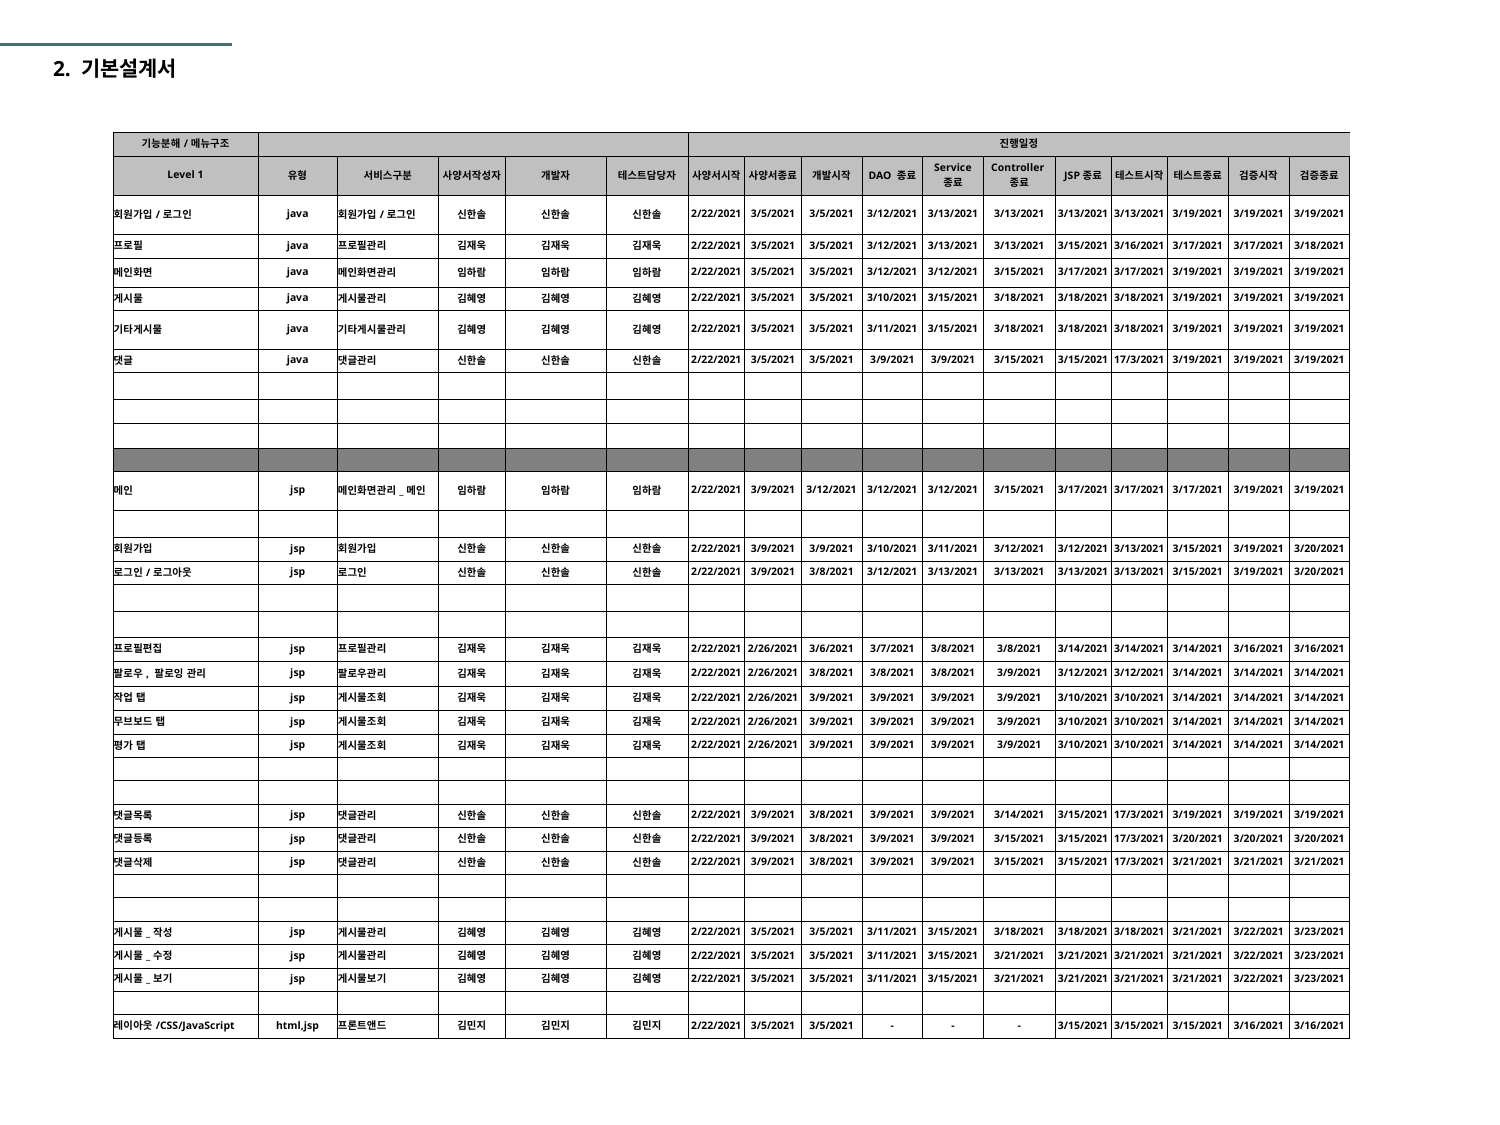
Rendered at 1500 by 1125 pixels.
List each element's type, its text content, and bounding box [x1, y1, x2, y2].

table_cell 3/8/2021 [984, 638, 1055, 661]
table_cell [863, 898, 922, 921]
table_cell 김재욱 [506, 235, 606, 258]
table_cell 3/13/2021 [923, 562, 983, 584]
table_cell 3/15/2021 [923, 969, 983, 991]
table_cell 3/9/2021 [802, 735, 862, 757]
table_cell 3/19/2021 [1229, 350, 1289, 372]
table_cell [506, 992, 606, 1014]
table_cell 3/15/2021 [984, 259, 1055, 287]
table_cell [1229, 449, 1289, 471]
table_cell 3/12/2021 [1056, 662, 1111, 686]
table_cell 3/16/2021 [1290, 1015, 1349, 1038]
table_cell jsp [259, 922, 337, 944]
table_cell 임하람 [506, 472, 606, 510]
table_cell 테스트시작 [1112, 157, 1167, 195]
table_cell 작업 탭 [114, 687, 258, 710]
table_cell 3/22/2021 [1229, 945, 1289, 968]
table_cell [259, 449, 337, 471]
table_cell 3/15/2021 [1056, 235, 1111, 258]
table_cell 사양서시작 [689, 157, 744, 195]
table_cell [745, 424, 801, 448]
table_cell [984, 612, 1055, 637]
table_cell [259, 400, 337, 423]
table_cell [607, 511, 688, 537]
table_cell 3/21/2021 [1290, 852, 1349, 874]
table_cell 신한솔 [506, 828, 606, 851]
table_cell [802, 758, 862, 780]
table_cell 3/9/2021 [923, 687, 983, 710]
table_cell 2/22/2021 [689, 472, 744, 510]
table_cell 2/22/2021 [689, 638, 744, 661]
table_cell [1229, 612, 1289, 637]
table_cell 3/19/2021 [1290, 196, 1349, 234]
table_cell 3/17/2021 [1112, 472, 1167, 510]
table_cell 2/26/2021 [745, 711, 801, 734]
table_cell [607, 612, 688, 637]
table_cell [338, 400, 438, 423]
table_cell 3/5/2021 [802, 1015, 862, 1038]
table_cell [1112, 781, 1167, 804]
table_cell - [984, 1015, 1055, 1038]
table_cell [114, 992, 258, 1014]
table_cell 프론트앤드 [338, 1015, 438, 1038]
table_cell 임하람 [607, 472, 688, 510]
table_cell [745, 449, 801, 471]
table_cell [1290, 400, 1349, 423]
table_cell [1168, 612, 1228, 637]
table_cell 3/15/2021 [1112, 1015, 1167, 1038]
table_cell 3/15/2021 [1056, 1015, 1111, 1038]
table_cell [984, 449, 1055, 471]
table_cell 3/16/2021 [1229, 1015, 1289, 1038]
table_cell 3/14/2021 [1229, 735, 1289, 757]
table_cell [984, 992, 1055, 1014]
table_cell 3/9/2021 [923, 735, 983, 757]
table_cell 사양서종료 [745, 157, 801, 195]
table_cell 3/9/2021 [745, 828, 801, 851]
table_cell 3/18/2021 [1112, 922, 1167, 944]
table_cell 3/21/2021 [984, 945, 1055, 968]
table_cell [923, 400, 983, 423]
table_cell [745, 992, 801, 1014]
table_cell 게시물관리 [338, 945, 438, 968]
table_cell 유형 [259, 157, 337, 195]
table_cell 3/9/2021 [863, 852, 922, 874]
table_cell - [863, 1015, 922, 1038]
table_cell [802, 449, 862, 471]
table_cell [1112, 612, 1167, 637]
table_cell 3/9/2021 [923, 852, 983, 874]
table_cell [1168, 424, 1228, 448]
table_cell [1112, 585, 1167, 611]
table_cell 3/5/2021 [745, 350, 801, 372]
table_cell 3/8/2021 [802, 562, 862, 584]
table_cell 김재욱 [506, 735, 606, 757]
table_cell 2/22/2021 [689, 196, 744, 234]
table_cell [1290, 758, 1349, 780]
table_cell 3/9/2021 [745, 805, 801, 827]
table_cell 3/19/2021 [1168, 350, 1228, 372]
table_cell [1290, 449, 1349, 471]
table_cell 3/20/2021 [1290, 828, 1349, 851]
table_cell [863, 781, 922, 804]
table_cell [923, 449, 983, 471]
table_cell [863, 875, 922, 897]
table_cell [984, 898, 1055, 921]
table_cell 3/17/2021 [1229, 235, 1289, 258]
table_cell 3/8/2021 [923, 638, 983, 661]
table_cell 3/15/2021 [923, 288, 983, 310]
table_cell 기타게시물관리 [338, 311, 438, 349]
table_cell jsp [259, 852, 337, 874]
table_cell 게시물_수정 [114, 945, 258, 968]
table_cell [1056, 781, 1111, 804]
table_cell - [923, 1015, 983, 1038]
table_cell 3/21/2021 [1112, 945, 1167, 968]
table_cell 3/5/2021 [802, 196, 862, 234]
table_cell 김재욱 [439, 687, 505, 710]
table_cell 3/12/2021 [802, 472, 862, 510]
table_cell 3/19/2021 [1290, 805, 1349, 827]
table_cell 로그인 [338, 562, 438, 584]
table_cell jsp [259, 472, 337, 510]
table_cell 3/5/2021 [745, 969, 801, 991]
table_cell 김재욱 [607, 235, 688, 258]
table_cell [802, 424, 862, 448]
table_cell [1290, 424, 1349, 448]
table_cell 3/15/2021 [1056, 852, 1111, 874]
table_cell [923, 612, 983, 637]
table_cell 팔로우관리 [338, 662, 438, 686]
table_cell 3/13/2021 [1112, 562, 1167, 584]
table_cell 3/14/2021 [1229, 687, 1289, 710]
table_cell 게시물_작성 [114, 922, 258, 944]
table_cell 김혜영 [607, 922, 688, 944]
table_cell [689, 898, 744, 921]
table_cell [259, 898, 337, 921]
table_cell [114, 400, 258, 423]
table_cell [114, 758, 258, 780]
table_cell 게시물조회 [338, 735, 438, 757]
table_cell 3/11/2021 [863, 969, 922, 991]
table_cell 3/15/2021 [923, 922, 983, 944]
table_cell [863, 373, 922, 399]
table_cell [1229, 898, 1289, 921]
table_cell 게시물관리 [338, 922, 438, 944]
table_cell [1229, 511, 1289, 537]
table_cell 3/14/2021 [1229, 662, 1289, 686]
table_cell 김혜영 [607, 311, 688, 349]
table_cell 3/14/2021 [1290, 662, 1349, 686]
table_cell [259, 875, 337, 897]
table_cell 3/14/2021 [1168, 638, 1228, 661]
table_cell 3/17/2021 [1168, 235, 1228, 258]
table_cell 신한솔 [607, 805, 688, 827]
table_cell [1168, 781, 1228, 804]
table_cell 3/12/2021 [863, 196, 922, 234]
table_cell [689, 758, 744, 780]
table_cell [1056, 898, 1111, 921]
table_cell 김혜영 [506, 288, 606, 310]
table_cell 임하람 [439, 259, 505, 287]
table_cell [1290, 373, 1349, 399]
table_cell 임하람 [607, 259, 688, 287]
table_cell 3/19/2021 [1290, 311, 1349, 349]
table_cell [984, 875, 1055, 897]
table_cell [984, 585, 1055, 611]
table_cell [1112, 373, 1167, 399]
table_cell [745, 373, 801, 399]
table_cell java [259, 288, 337, 310]
table_cell [1290, 511, 1349, 537]
table_cell 3/9/2021 [745, 852, 801, 874]
table_cell 2/22/2021 [689, 1015, 744, 1038]
table_cell 3/19/2021 [1168, 311, 1228, 349]
table_cell 김혜영 [439, 311, 505, 349]
table_cell 3/17/2021 [1056, 259, 1111, 287]
table_cell 3/5/2021 [745, 945, 801, 968]
table_cell [984, 400, 1055, 423]
table_cell [607, 992, 688, 1014]
table_cell 3/20/2021 [1229, 828, 1289, 851]
table_cell [338, 373, 438, 399]
table_cell 3/9/2021 [863, 350, 922, 372]
table_cell [745, 875, 801, 897]
table_cell 게시물 [114, 288, 258, 310]
table_cell [338, 758, 438, 780]
table_cell 2/26/2021 [745, 735, 801, 757]
table_cell 3/15/2021 [1056, 350, 1111, 372]
table_cell 3/14/2021 [1168, 735, 1228, 757]
table_cell [506, 612, 606, 637]
table_cell [984, 424, 1055, 448]
table_cell [439, 511, 505, 537]
table_cell 3/19/2021 [1168, 805, 1228, 827]
table_cell 3/19/2021 [1168, 259, 1228, 287]
table_cell 3/10/2021 [1056, 735, 1111, 757]
table_cell 3/5/2021 [802, 945, 862, 968]
table_cell 3/14/2021 [1229, 711, 1289, 734]
table_cell 3/12/2021 [863, 472, 922, 510]
table_cell 임하람 [439, 472, 505, 510]
table_cell [259, 511, 337, 537]
table_cell 2/26/2021 [745, 638, 801, 661]
table_cell 3/19/2021 [1229, 538, 1289, 561]
table_cell 3/13/2021 [1056, 196, 1111, 234]
table_cell [1112, 875, 1167, 897]
table_cell Level 1 [114, 157, 258, 195]
table_cell 3/13/2021 [923, 196, 983, 234]
table_cell [1229, 400, 1289, 423]
table_cell 게시물조회 [338, 687, 438, 710]
table_cell 메인화면 [114, 259, 258, 287]
table_cell 3/19/2021 [1290, 288, 1349, 310]
table_cell 신한솔 [607, 538, 688, 561]
table_cell [338, 585, 438, 611]
table_cell 댓글관리 [338, 852, 438, 874]
table_cell 메인화면관리_메인 [338, 472, 438, 510]
table_cell [1056, 585, 1111, 611]
table_cell [802, 992, 862, 1014]
table_cell 신한솔 [439, 805, 505, 827]
table_cell [506, 449, 606, 471]
table_header [259, 133, 688, 156]
table_cell 게시물보기 [338, 969, 438, 991]
table_cell 3/17/2021 [1112, 259, 1167, 287]
table_cell JSP종료 [1056, 157, 1111, 195]
table_cell [114, 585, 258, 611]
table_cell 2/22/2021 [689, 711, 744, 734]
table_cell 3/9/2021 [863, 711, 922, 734]
table_cell 3/18/2021 [1112, 288, 1167, 310]
table_cell 신한솔 [607, 828, 688, 851]
table_cell 무브보드 탭 [114, 711, 258, 734]
table_cell 3/15/2021 [984, 472, 1055, 510]
table_cell 프로필편집 [114, 638, 258, 661]
table_cell 3/5/2021 [802, 259, 862, 287]
table_cell [689, 992, 744, 1014]
table_cell 3/5/2021 [745, 196, 801, 234]
table_cell [506, 585, 606, 611]
table_cell 3/16/2021 [1112, 235, 1167, 258]
table_cell 3/9/2021 [923, 711, 983, 734]
table_cell 2/22/2021 [689, 259, 744, 287]
table_cell 3/23/2021 [1290, 945, 1349, 968]
table_cell 게시물_보기 [114, 969, 258, 991]
table_cell [863, 585, 922, 611]
table_cell [1290, 992, 1349, 1014]
table_cell 3/13/2021 [1112, 538, 1167, 561]
table_cell [506, 400, 606, 423]
table_cell 신한솔 [506, 538, 606, 561]
table_cell [114, 875, 258, 897]
table_cell [1056, 373, 1111, 399]
table_cell 3/18/2021 [1112, 311, 1167, 349]
table_cell [923, 511, 983, 537]
table_cell [1056, 992, 1111, 1014]
table_cell 3/18/2021 [984, 288, 1055, 310]
table_cell 신한솔 [607, 562, 688, 584]
table_cell [1168, 585, 1228, 611]
table_cell [1056, 400, 1111, 423]
table_cell 김혜영 [607, 969, 688, 991]
table_cell 3/20/2021 [1290, 562, 1349, 584]
table_cell 3/5/2021 [745, 235, 801, 258]
table_cell 2/22/2021 [689, 350, 744, 372]
table_cell [1056, 424, 1111, 448]
table_cell [984, 373, 1055, 399]
table_cell [338, 875, 438, 897]
table_cell 프로필 [114, 235, 258, 258]
table_cell [114, 449, 258, 471]
table_cell 3/23/2021 [1290, 922, 1349, 944]
table_cell 3/5/2021 [802, 922, 862, 944]
table_cell html,jsp [259, 1015, 337, 1038]
table_cell 3/12/2021 [923, 472, 983, 510]
table_cell [259, 781, 337, 804]
table_cell 신한솔 [607, 350, 688, 372]
table_cell 2/22/2021 [689, 735, 744, 757]
table_cell [1168, 373, 1228, 399]
table_cell [1112, 758, 1167, 780]
table_cell 3/9/2021 [863, 805, 922, 827]
table_cell [607, 758, 688, 780]
table_cell [689, 511, 744, 537]
table_cell 신한솔 [506, 350, 606, 372]
table_cell 회원가입 [114, 538, 258, 561]
table_cell 3/10/2021 [1112, 687, 1167, 710]
table_cell 3/15/2021 [1168, 1015, 1228, 1038]
table_cell 테스트담당자 [607, 157, 688, 195]
table_cell 3/14/2021 [1290, 735, 1349, 757]
table_cell 3/13/2021 [984, 235, 1055, 258]
table_cell [1112, 992, 1167, 1014]
table_cell 3/14/2021 [1290, 711, 1349, 734]
table_cell 김혜영 [506, 945, 606, 968]
table_cell [439, 992, 505, 1014]
table_cell 3/5/2021 [802, 350, 862, 372]
table_cell 3/9/2021 [745, 538, 801, 561]
table_cell 댓글삭제 [114, 852, 258, 874]
table_cell 3/19/2021 [1229, 562, 1289, 584]
table_cell [1229, 424, 1289, 448]
table_cell 김혜영 [439, 969, 505, 991]
table_cell 3/15/2021 [1056, 828, 1111, 851]
table_cell 3/15/2021 [923, 945, 983, 968]
table_cell [863, 511, 922, 537]
table_cell [338, 781, 438, 804]
table_cell [506, 875, 606, 897]
table_cell 3/10/2021 [863, 288, 922, 310]
table_cell [607, 449, 688, 471]
table_cell [338, 424, 438, 448]
table_cell 3/8/2021 [923, 662, 983, 686]
table_cell 김재욱 [506, 687, 606, 710]
table_cell 김혜영 [607, 945, 688, 968]
table_cell [1229, 992, 1289, 1014]
table_cell 2/22/2021 [689, 969, 744, 991]
table_cell [1290, 585, 1349, 611]
table_cell [745, 781, 801, 804]
table_cell 김민지 [439, 1015, 505, 1038]
table_cell 3/11/2021 [863, 945, 922, 968]
table_cell 3/10/2021 [1112, 735, 1167, 757]
table_cell [923, 781, 983, 804]
table_cell [607, 585, 688, 611]
table_cell [802, 781, 862, 804]
table_cell 2/22/2021 [689, 828, 744, 851]
table_cell 3/21/2021 [1112, 969, 1167, 991]
table_cell [923, 585, 983, 611]
table_cell [689, 400, 744, 423]
table_cell 게시물조회 [338, 711, 438, 734]
table_cell [1112, 449, 1167, 471]
table_cell 3/16/2021 [1229, 638, 1289, 661]
table_cell 3/12/2021 [863, 235, 922, 258]
table_cell 3/19/2021 [1168, 196, 1228, 234]
table_cell [863, 424, 922, 448]
table_cell 3/9/2021 [745, 562, 801, 584]
table_cell 3/14/2021 [1056, 638, 1111, 661]
table_cell 3/10/2021 [1056, 711, 1111, 734]
table_cell [1229, 373, 1289, 399]
table_cell [439, 424, 505, 448]
table_cell [439, 449, 505, 471]
table_cell 3/15/2021 [1168, 562, 1228, 584]
table_cell [1112, 898, 1167, 921]
table_cell 3/21/2021 [1229, 852, 1289, 874]
table_cell [338, 898, 438, 921]
table_cell 댓글관리 [338, 805, 438, 827]
table_cell [439, 898, 505, 921]
table_cell [1168, 758, 1228, 780]
table_cell 김혜영 [506, 311, 606, 349]
table_cell 3/6/2021 [802, 638, 862, 661]
table_cell [439, 875, 505, 897]
table_cell Service 종료 [923, 157, 983, 195]
table_cell 3/20/2021 [1168, 828, 1228, 851]
table_cell 3/23/2021 [1290, 969, 1349, 991]
table_cell [259, 373, 337, 399]
table_cell [114, 612, 258, 637]
table_cell [607, 424, 688, 448]
table_cell jsp [259, 945, 337, 968]
table_cell 3/20/2021 [1290, 538, 1349, 561]
table_cell 3/19/2021 [1290, 472, 1349, 510]
table_cell [439, 758, 505, 780]
table_cell [439, 585, 505, 611]
table_cell 17/3/2021 [1112, 828, 1167, 851]
table_cell 3/19/2021 [1229, 805, 1289, 827]
table_cell 3/11/2021 [863, 311, 922, 349]
table_cell [506, 898, 606, 921]
table_cell 김혜영 [439, 922, 505, 944]
table_cell 3/14/2021 [1168, 711, 1228, 734]
table_cell 3/13/2021 [984, 562, 1055, 584]
table_cell 김재욱 [607, 662, 688, 686]
table_cell 3/13/2021 [923, 235, 983, 258]
table_cell [114, 898, 258, 921]
table_cell 3/14/2021 [1290, 687, 1349, 710]
table_cell [1229, 781, 1289, 804]
table_cell [689, 875, 744, 897]
table_cell [506, 781, 606, 804]
table_cell [506, 511, 606, 537]
table_cell [689, 373, 744, 399]
table_cell 3/12/2021 [1112, 662, 1167, 686]
table_cell [1168, 449, 1228, 471]
table_cell 회원가입/로그인 [338, 196, 438, 234]
table_cell [607, 875, 688, 897]
table_cell 신한솔 [439, 196, 505, 234]
table_cell 김민지 [607, 1015, 688, 1038]
table_cell [1168, 992, 1228, 1014]
table_cell 개발자 [506, 157, 606, 195]
table_cell [1290, 612, 1349, 637]
table_cell [506, 424, 606, 448]
table_cell jsp [259, 735, 337, 757]
table_cell [745, 898, 801, 921]
table_cell 2/26/2021 [745, 687, 801, 710]
table_cell 3/11/2021 [863, 922, 922, 944]
table_cell 2/26/2021 [745, 662, 801, 686]
table_cell [338, 449, 438, 471]
table_cell [1229, 758, 1289, 780]
table_cell jsp [259, 562, 337, 584]
table_cell [439, 400, 505, 423]
table_cell [114, 781, 258, 804]
table_cell 3/15/2021 [984, 852, 1055, 874]
table_cell [338, 612, 438, 637]
table_cell 김재욱 [439, 235, 505, 258]
table_cell 3/21/2021 [1168, 922, 1228, 944]
table_cell 김재욱 [607, 735, 688, 757]
table_cell 3/9/2021 [802, 538, 862, 561]
table_cell 3/21/2021 [1168, 852, 1228, 874]
table_cell 3/13/2021 [984, 196, 1055, 234]
table_cell 신한솔 [439, 562, 505, 584]
table_cell Controller종료 [984, 157, 1055, 195]
table_cell 3/10/2021 [1112, 711, 1167, 734]
table_cell [1168, 898, 1228, 921]
table_cell 김혜영 [439, 288, 505, 310]
table_cell [745, 585, 801, 611]
table_cell 3/18/2021 [984, 311, 1055, 349]
table_cell 신한솔 [506, 562, 606, 584]
table_cell 김혜영 [439, 945, 505, 968]
table_cell [259, 758, 337, 780]
table_cell [745, 400, 801, 423]
table_cell [745, 758, 801, 780]
table_cell [506, 758, 606, 780]
table_cell [923, 758, 983, 780]
table_cell [923, 373, 983, 399]
table_cell 3/17/2021 [1168, 472, 1228, 510]
table_cell [1229, 875, 1289, 897]
table_cell 3/9/2021 [863, 735, 922, 757]
table_cell 3/21/2021 [1168, 969, 1228, 991]
table_cell 3/9/2021 [984, 662, 1055, 686]
table_cell [259, 585, 337, 611]
table_cell 3/19/2021 [1229, 311, 1289, 349]
table_cell 신한솔 [439, 538, 505, 561]
table_cell 김혜영 [607, 288, 688, 310]
table_cell 사양서작성자 [439, 157, 505, 195]
table_cell 댓글관리 [338, 828, 438, 851]
table_cell 2/22/2021 [689, 311, 744, 349]
table_cell 3/12/2021 [923, 259, 983, 287]
table_cell 3/5/2021 [745, 311, 801, 349]
table_cell 김재욱 [439, 735, 505, 757]
table_cell 신한솔 [607, 852, 688, 874]
table_cell jsp [259, 687, 337, 710]
table_cell 3/5/2021 [802, 969, 862, 991]
table_cell 3/5/2021 [745, 288, 801, 310]
table_cell 3/19/2021 [1290, 350, 1349, 372]
table_cell 3/9/2021 [802, 687, 862, 710]
table_cell 김재욱 [506, 711, 606, 734]
table_cell 3/19/2021 [1290, 259, 1349, 287]
table_cell 3/15/2021 [984, 828, 1055, 851]
table_cell 회원가입 [338, 538, 438, 561]
table_cell 댓글 [114, 350, 258, 372]
table_cell [1112, 511, 1167, 537]
table_cell 3/19/2021 [1229, 196, 1289, 234]
table_cell [1290, 898, 1349, 921]
table_cell 3/19/2021 [1168, 288, 1228, 310]
table_cell 3/18/2021 [1056, 311, 1111, 349]
table_cell [923, 992, 983, 1014]
table_cell 3/5/2021 [745, 922, 801, 944]
table_cell java [259, 235, 337, 258]
table_cell 개발시작 [802, 157, 862, 195]
table_cell [338, 992, 438, 1014]
table_cell [1168, 400, 1228, 423]
table_cell 2/22/2021 [689, 922, 744, 944]
table_cell 3/18/2021 [1056, 922, 1111, 944]
table_cell 신한솔 [439, 828, 505, 851]
table_cell [923, 898, 983, 921]
table_cell 댓글목록 [114, 805, 258, 827]
table_cell 3/18/2021 [1056, 288, 1111, 310]
table_cell 3/22/2021 [1229, 969, 1289, 991]
table_cell 댓글등록 [114, 828, 258, 851]
table_cell 3/21/2021 [1056, 945, 1111, 968]
table_cell 2/22/2021 [689, 288, 744, 310]
table_cell [1056, 511, 1111, 537]
table_cell 3/9/2021 [923, 805, 983, 827]
table_cell 2/22/2021 [689, 945, 744, 968]
table_cell [689, 612, 744, 637]
table_cell 3/9/2021 [745, 472, 801, 510]
table_cell 김혜영 [506, 969, 606, 991]
table_cell [802, 875, 862, 897]
table_cell 3/12/2021 [984, 538, 1055, 561]
table_cell 3/9/2021 [984, 711, 1055, 734]
table_cell 3/14/2021 [1168, 662, 1228, 686]
table_cell 3/12/2021 [863, 562, 922, 584]
table_cell 김재욱 [506, 638, 606, 661]
table_cell [1112, 400, 1167, 423]
table_cell jsp [259, 538, 337, 561]
table_cell 김재욱 [607, 638, 688, 661]
table_cell [1056, 612, 1111, 637]
table_cell 메인화면관리 [338, 259, 438, 287]
table_cell [923, 875, 983, 897]
table_cell 김재욱 [506, 662, 606, 686]
table_cell 프로필관리 [338, 638, 438, 661]
table_cell 임하람 [506, 259, 606, 287]
table_cell 게시물관리 [338, 288, 438, 310]
table_cell [1056, 875, 1111, 897]
table_cell 3/19/2021 [1229, 259, 1289, 287]
table_cell 3/15/2021 [1056, 805, 1111, 827]
table_cell 메인 [114, 472, 258, 510]
table_cell 3/17/2021 [1056, 472, 1111, 510]
table_cell [689, 585, 744, 611]
table_cell 3/19/2021 [1229, 472, 1289, 510]
table_cell [984, 781, 1055, 804]
table_cell 2/22/2021 [689, 235, 744, 258]
table_cell 댓글관리 [338, 350, 438, 372]
table_cell [338, 511, 438, 537]
table_cell 신한솔 [506, 852, 606, 874]
table_cell [439, 373, 505, 399]
table_cell DAO 종료 [863, 157, 922, 195]
table_cell 3/7/2021 [863, 638, 922, 661]
table_cell 3/14/2021 [1168, 687, 1228, 710]
table_cell [802, 400, 862, 423]
table_cell 3/12/2021 [863, 259, 922, 287]
table_cell 프로필관리 [338, 235, 438, 258]
table_cell [114, 373, 258, 399]
table_cell 3/9/2021 [863, 828, 922, 851]
table_cell 김재욱 [439, 638, 505, 661]
table_cell 신한솔 [607, 196, 688, 234]
table_cell 평가 탭 [114, 735, 258, 757]
table_cell jsp [259, 711, 337, 734]
table_cell 3/21/2021 [984, 969, 1055, 991]
table_cell 신한솔 [506, 805, 606, 827]
table_cell 2/22/2021 [689, 662, 744, 686]
table_cell [1168, 511, 1228, 537]
table_cell 3/14/2021 [984, 805, 1055, 827]
table_cell 검증종료 [1290, 157, 1349, 195]
table_cell 3/8/2021 [802, 828, 862, 851]
table_cell [607, 373, 688, 399]
table_cell 3/5/2021 [802, 311, 862, 349]
table_cell 2/22/2021 [689, 852, 744, 874]
table_cell 김민지 [506, 1015, 606, 1038]
table_cell 김재욱 [607, 687, 688, 710]
table_cell 3/9/2021 [923, 828, 983, 851]
table_cell [689, 449, 744, 471]
table_cell [114, 511, 258, 537]
table_cell [259, 612, 337, 637]
table_cell 2/22/2021 [689, 538, 744, 561]
table_cell 서비스구분 [338, 157, 438, 195]
table_cell 3/15/2021 [1168, 538, 1228, 561]
table_cell [506, 373, 606, 399]
table_cell 3/8/2021 [802, 852, 862, 874]
table_cell 3/9/2021 [984, 687, 1055, 710]
table_cell jsp [259, 805, 337, 827]
table_cell 3/21/2021 [1056, 969, 1111, 991]
table_cell [863, 400, 922, 423]
table_cell 3/15/2021 [984, 350, 1055, 372]
table_cell 로그인/로그아웃 [114, 562, 258, 584]
table_cell 2/22/2021 [689, 687, 744, 710]
table_cell 신한솔 [439, 852, 505, 874]
table_cell [984, 758, 1055, 780]
table_cell 3/5/2021 [802, 235, 862, 258]
table_cell [1290, 875, 1349, 897]
table_cell 17/3/2021 [1112, 852, 1167, 874]
table_cell jsp [259, 662, 337, 686]
table_cell [802, 585, 862, 611]
table_cell [863, 758, 922, 780]
table_cell 테스트종료 [1168, 157, 1228, 195]
table_cell java [259, 196, 337, 234]
table_cell java [259, 259, 337, 287]
table_cell java [259, 350, 337, 372]
table_cell [745, 511, 801, 537]
table_header 진행일정 [689, 133, 1350, 156]
table_cell [802, 511, 862, 537]
table_cell [259, 992, 337, 1014]
table_cell 17/3/2021 [1112, 805, 1167, 827]
table_cell 3/9/2021 [802, 711, 862, 734]
table_cell [802, 898, 862, 921]
table_cell 3/5/2021 [745, 1015, 801, 1038]
table_cell 3/5/2021 [745, 259, 801, 287]
table_cell 김재욱 [439, 662, 505, 686]
table_cell [923, 424, 983, 448]
table_cell 3/18/2021 [984, 922, 1055, 944]
table_cell 3/11/2021 [923, 538, 983, 561]
table_cell 3/21/2021 [1168, 945, 1228, 968]
table_cell 신한솔 [439, 350, 505, 372]
table_cell [863, 449, 922, 471]
table_cell [607, 781, 688, 804]
table_cell [863, 992, 922, 1014]
table_cell [745, 612, 801, 637]
text_box 2. 기본설계서 [53, 55, 279, 81]
table_cell 3/9/2021 [984, 735, 1055, 757]
table_cell 신한솔 [506, 196, 606, 234]
table_cell [607, 898, 688, 921]
table_cell [689, 424, 744, 448]
table_cell [863, 612, 922, 637]
table_cell 3/10/2021 [863, 538, 922, 561]
table_cell 3/16/2021 [1290, 638, 1349, 661]
table_cell java [259, 311, 337, 349]
table_cell 3/19/2021 [1229, 288, 1289, 310]
table_cell [984, 511, 1055, 537]
table_cell jsp [259, 969, 337, 991]
table_cell 회원가입/로그인 [114, 196, 258, 234]
table_cell 3/10/2021 [1056, 687, 1111, 710]
table_cell 3/12/2021 [1056, 538, 1111, 561]
table_cell 3/13/2021 [1112, 196, 1167, 234]
table_cell [802, 373, 862, 399]
table_cell 김재욱 [607, 711, 688, 734]
table_cell jsp [259, 638, 337, 661]
table_cell [1290, 781, 1349, 804]
table_cell 기타게시물 [114, 311, 258, 349]
table_cell 3/8/2021 [802, 805, 862, 827]
table_cell 3/15/2021 [923, 311, 983, 349]
table_cell [1112, 424, 1167, 448]
table_cell 3/18/2021 [1290, 235, 1349, 258]
table_cell [1229, 585, 1289, 611]
table_cell 김혜영 [506, 922, 606, 944]
table_cell 3/14/2021 [1112, 638, 1167, 661]
table_cell jsp [259, 828, 337, 851]
table_cell [114, 424, 258, 448]
table_cell 3/9/2021 [923, 350, 983, 372]
table_cell [1168, 875, 1228, 897]
table_header 기능분해/메뉴구조 [114, 133, 258, 156]
table_cell 2/22/2021 [689, 562, 744, 584]
table_cell [802, 612, 862, 637]
table_cell 2/22/2021 [689, 805, 744, 827]
table_cell 김재욱 [439, 711, 505, 734]
table_cell 레이아웃/CSS/JavaScript [114, 1015, 258, 1038]
table_cell [607, 400, 688, 423]
table_cell 팔로우, 팔로잉 관리 [114, 662, 258, 686]
table_cell 3/9/2021 [863, 687, 922, 710]
table_cell 3/13/2021 [1056, 562, 1111, 584]
table_cell 3/5/2021 [802, 288, 862, 310]
table_cell 3/8/2021 [863, 662, 922, 686]
table_cell 3/22/2021 [1229, 922, 1289, 944]
table_cell [689, 781, 744, 804]
table_cell 3/8/2021 [802, 662, 862, 686]
table_cell [259, 424, 337, 448]
table_cell 17/3/2021 [1112, 350, 1167, 372]
table_cell 검증시작 [1229, 157, 1289, 195]
table_cell [1056, 449, 1111, 471]
table_cell [1056, 758, 1111, 780]
table_cell [439, 781, 505, 804]
table_cell [439, 612, 505, 637]
